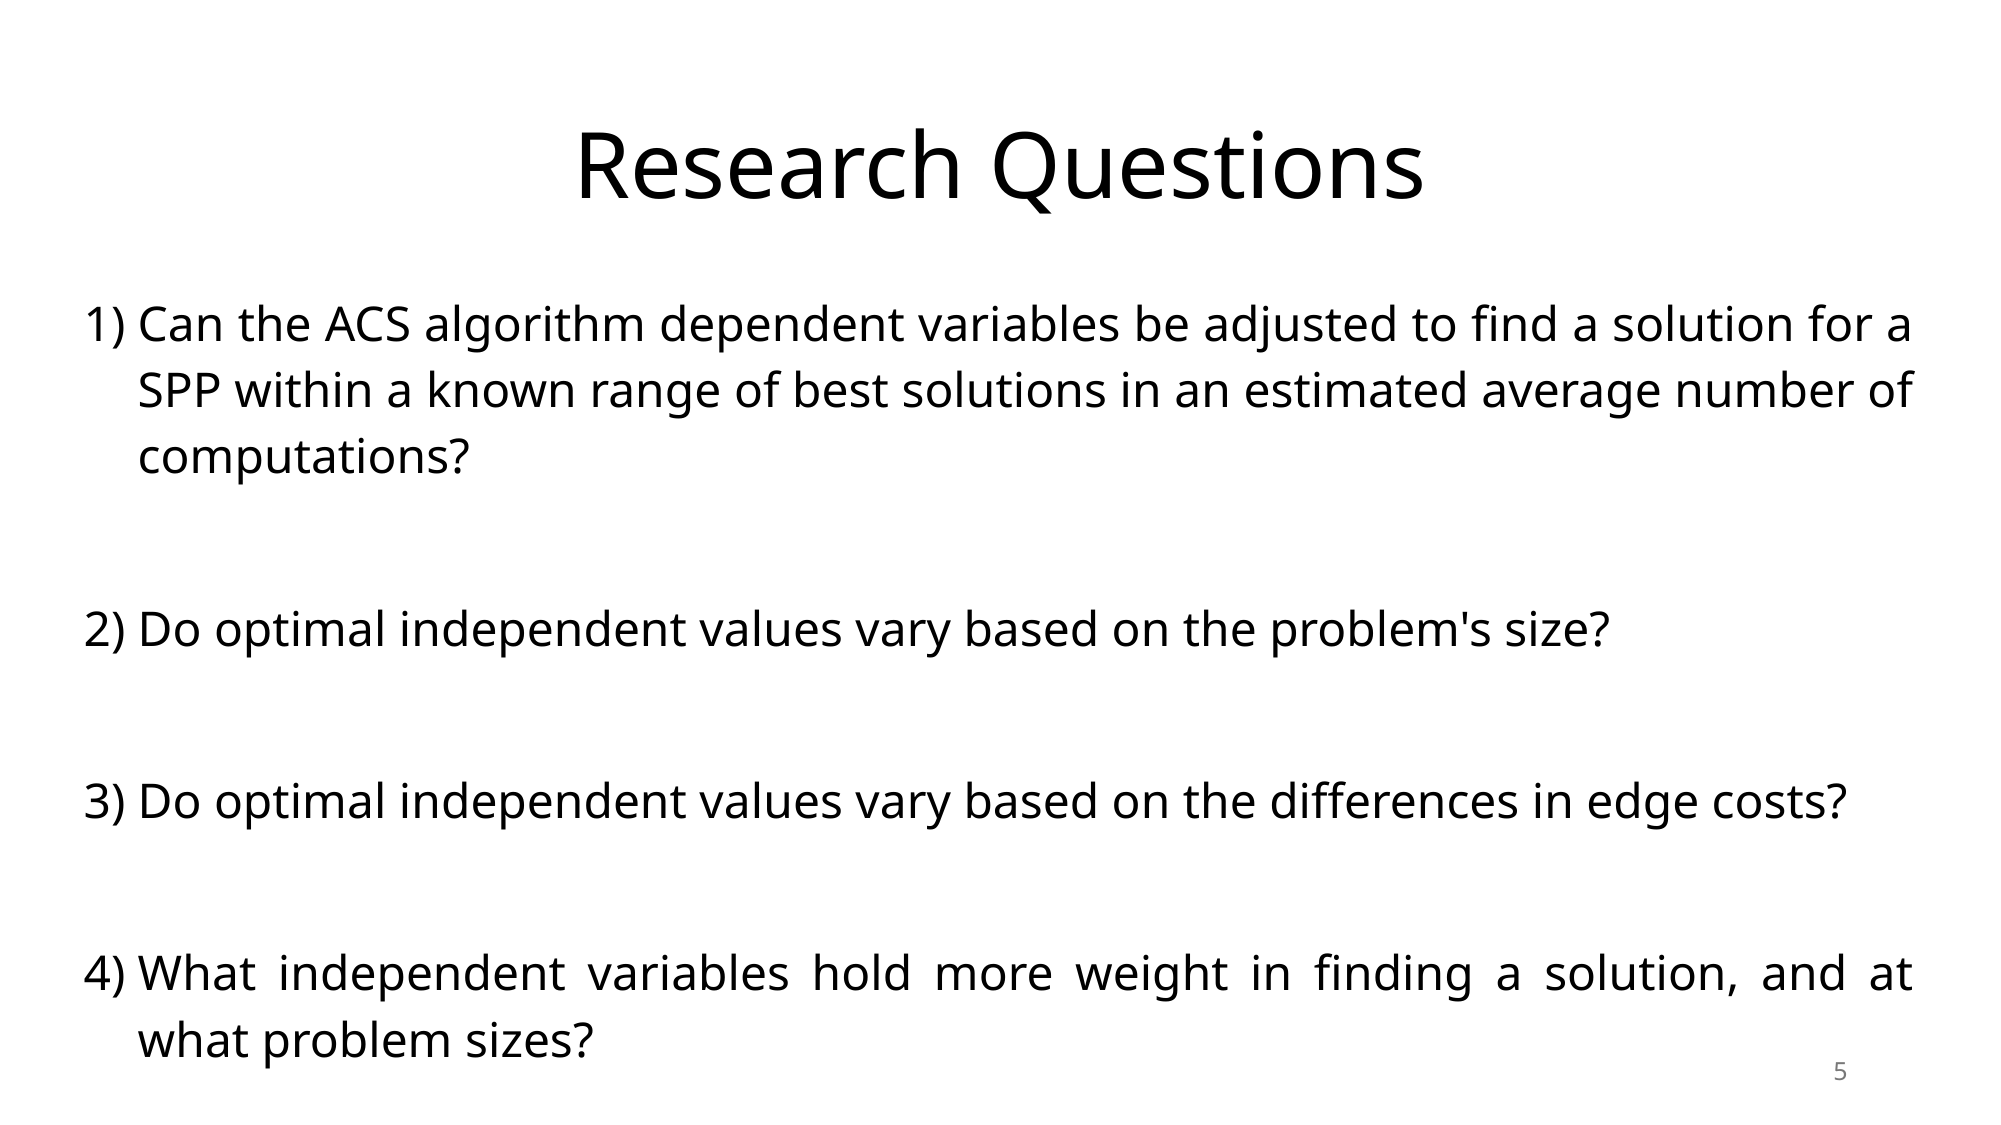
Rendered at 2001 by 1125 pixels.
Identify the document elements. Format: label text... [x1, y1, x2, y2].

title Research Questions [137, 59, 1863, 277]
list Can the ACS algorithm dependent variables be adjusted to find a solution for a SPP within a known range of best solutions in an estimated average number of computations? Do optimal independent values vary based on the problem's size? Do optimal independent values vary based on the differences in edge costs? What independent variables hold more weight in finding a solution, and at what problem sizes? [68, 277, 1932, 1084]
slide_number 5 [1412, 1042, 1863, 1103]
